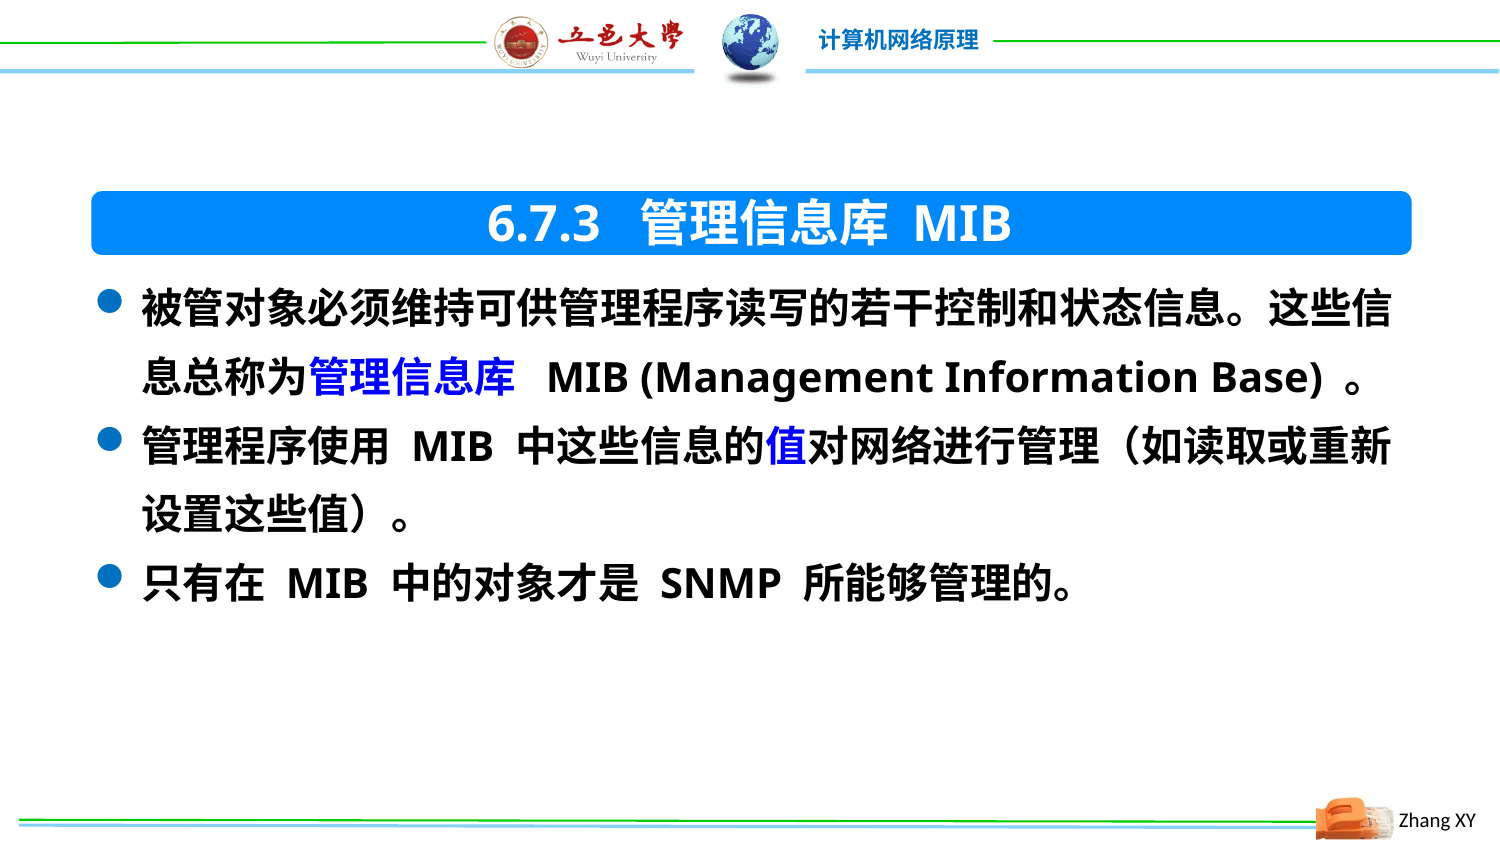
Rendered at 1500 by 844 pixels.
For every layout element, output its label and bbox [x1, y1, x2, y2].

text_box [79, 184, 1412, 615]
picture [1316, 796, 1394, 840]
picture [720, 12, 780, 88]
picture [494, 15, 697, 69]
